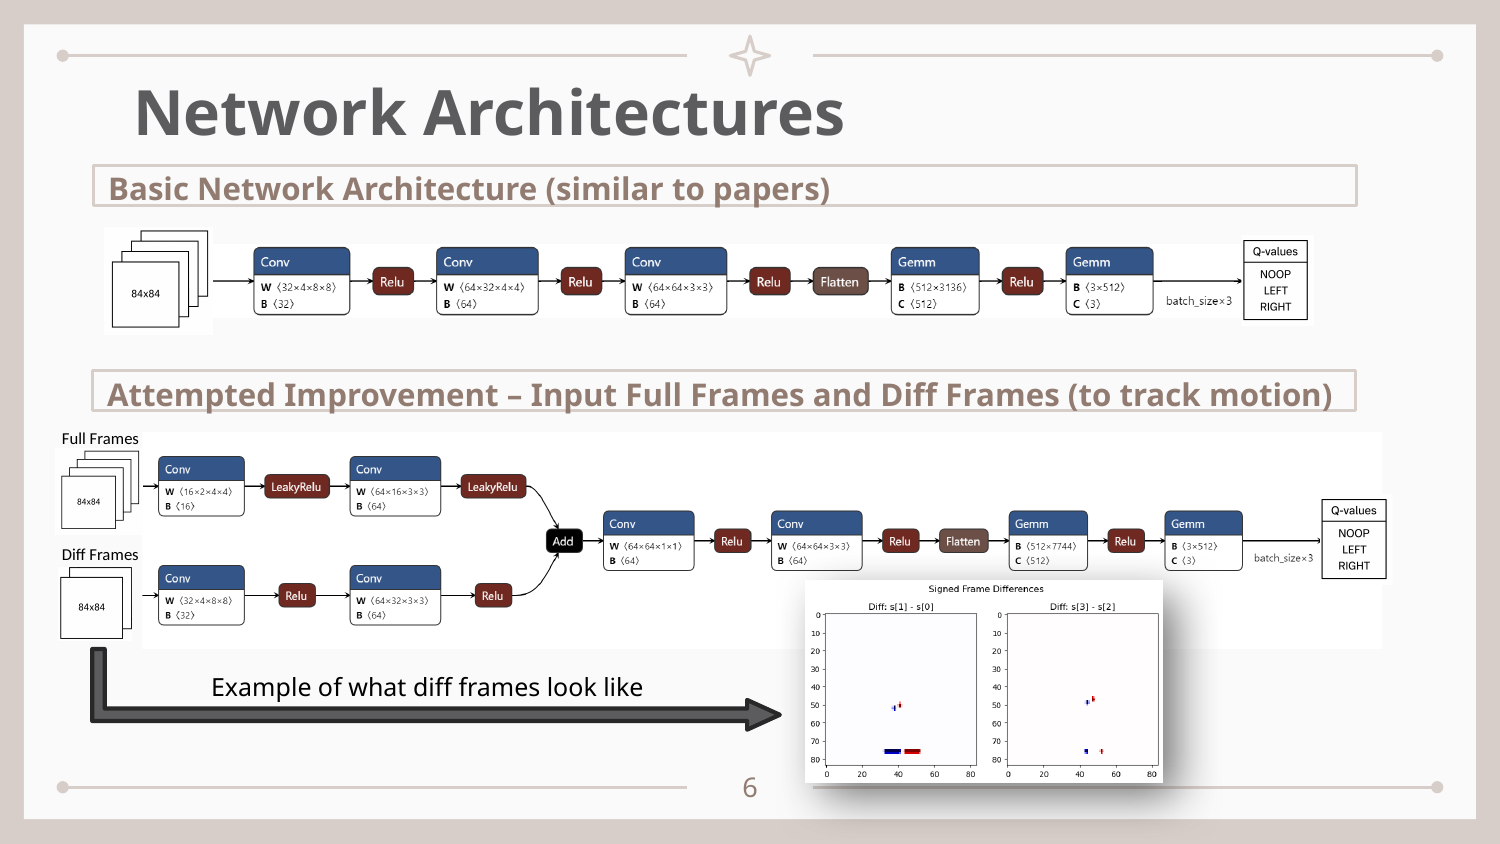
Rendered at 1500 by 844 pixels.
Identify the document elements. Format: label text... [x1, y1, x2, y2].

text_box [90, 658, 782, 732]
title Network Architectures [118, 57, 1382, 152]
slide_number 6 [705, 755, 795, 810]
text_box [46, 420, 1393, 649]
text_box Basic Network Architecture (similar to papers) [93, 165, 1357, 206]
text_box Attempted Improvement – Input Full Frames and Diff Frames (to track motion) [92, 370, 1356, 411]
picture [805, 580, 1163, 783]
text_box Example of what diff frames look like [196, 664, 660, 709]
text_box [104, 226, 1315, 336]
